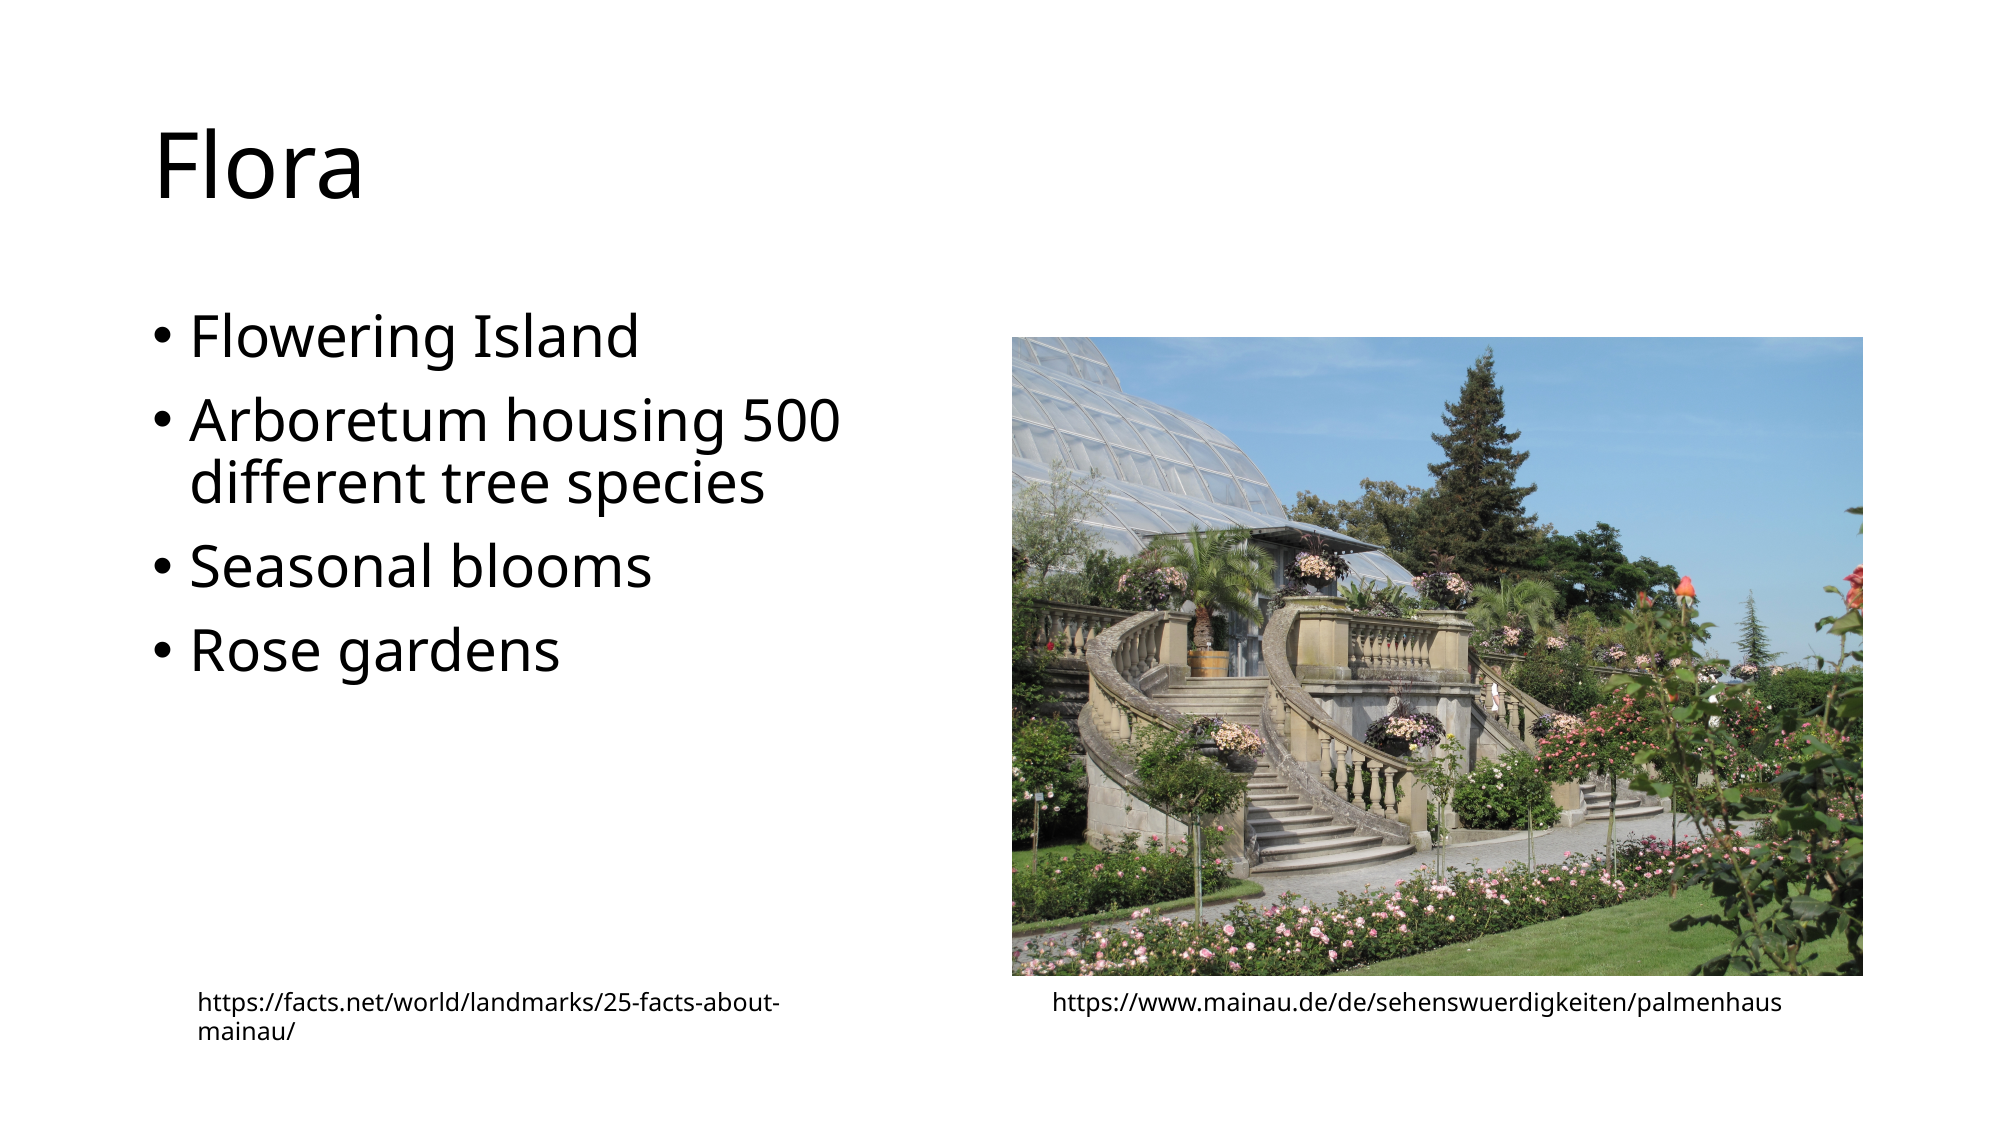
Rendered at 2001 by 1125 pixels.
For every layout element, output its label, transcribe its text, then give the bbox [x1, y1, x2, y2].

text_box https://facts.net/world/landmarks/25-facts-about-mainau/ [182, 978, 838, 1054]
title Flora [137, 59, 1863, 278]
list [1011, 337, 1863, 976]
text_box https://www.mainau.de/de/sehenswuerdigkeiten/palmenhaus [1037, 978, 1916, 1024]
list Flowering Island Arboretum housing 500 different tree species Seasonal blooms Rose gardens [137, 299, 988, 1014]
